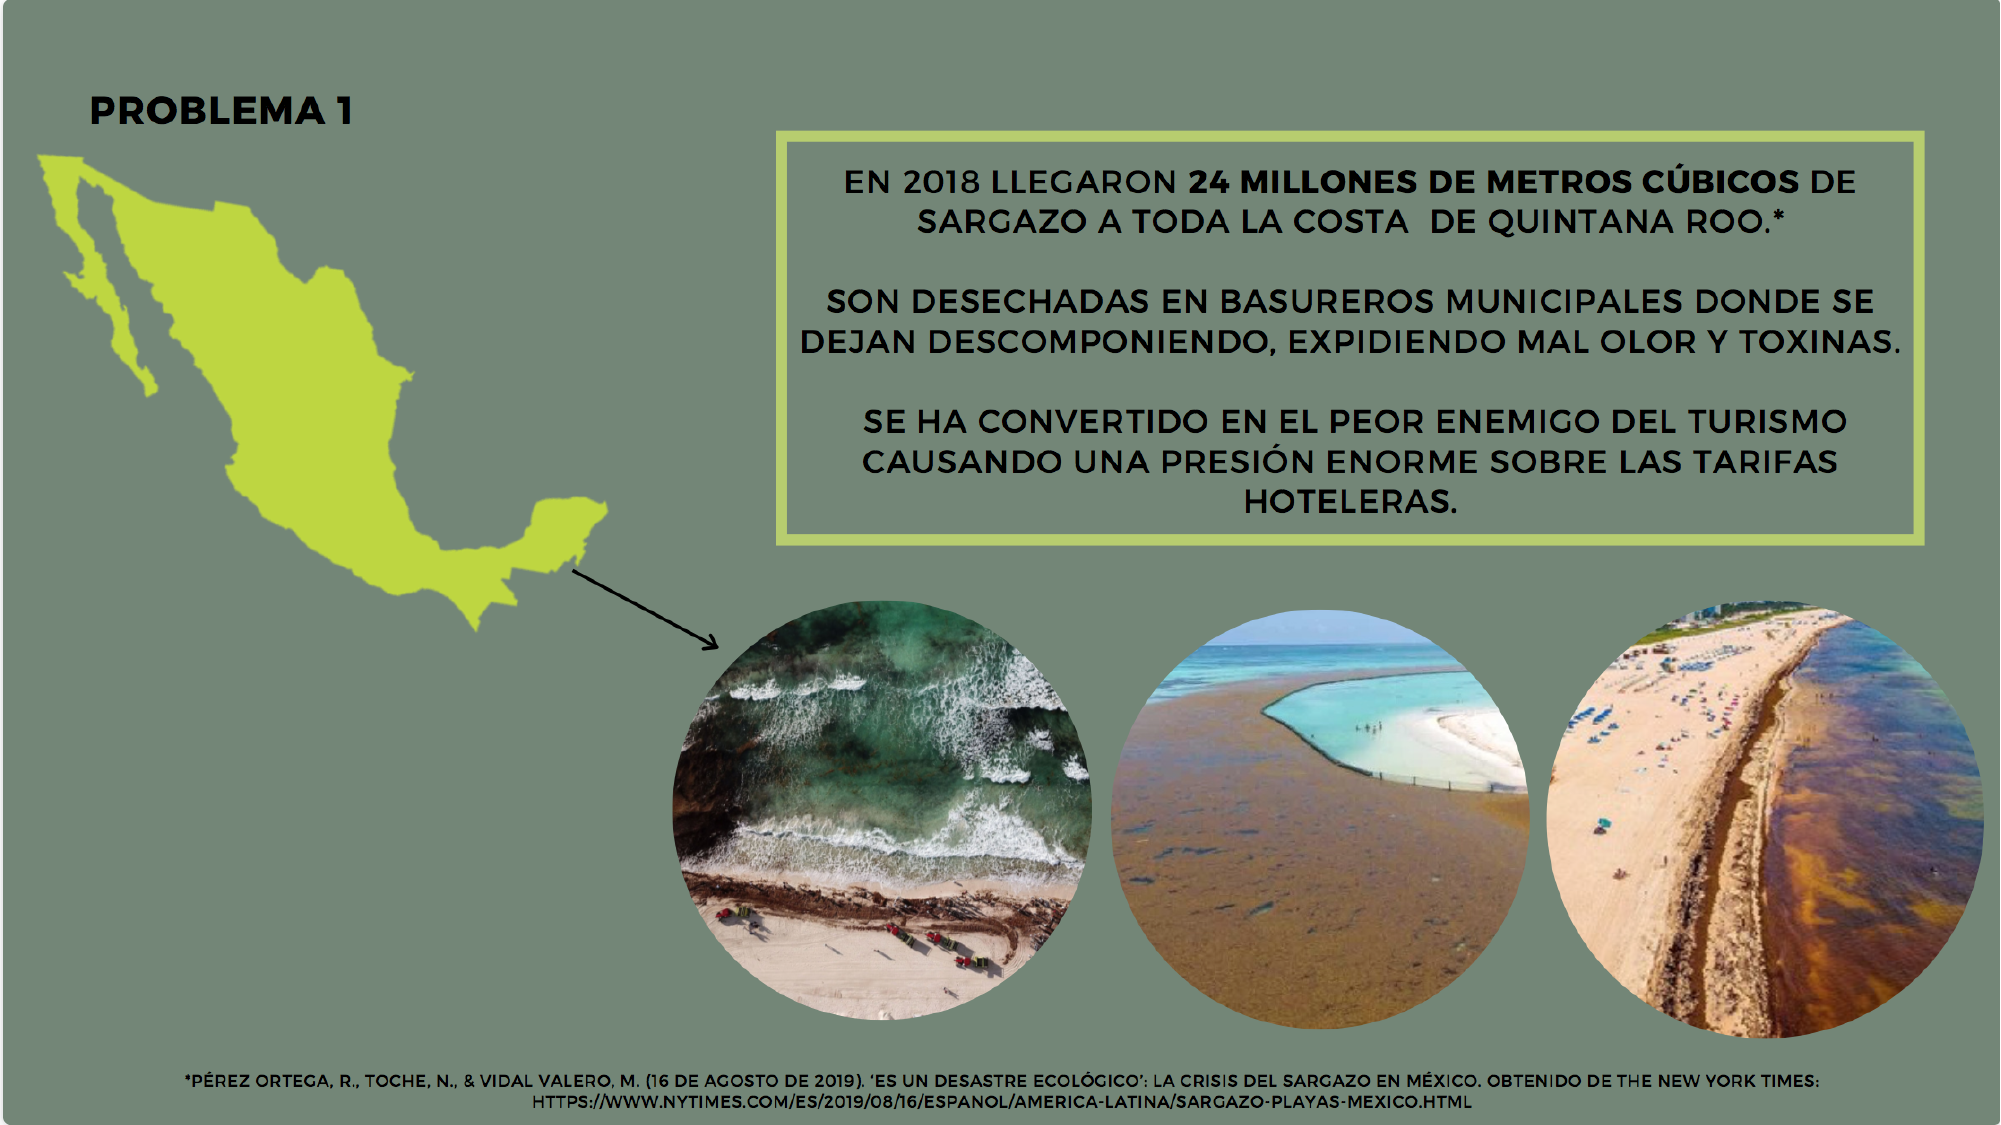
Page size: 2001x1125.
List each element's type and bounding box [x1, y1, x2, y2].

list [0, 0, 2000, 1125]
